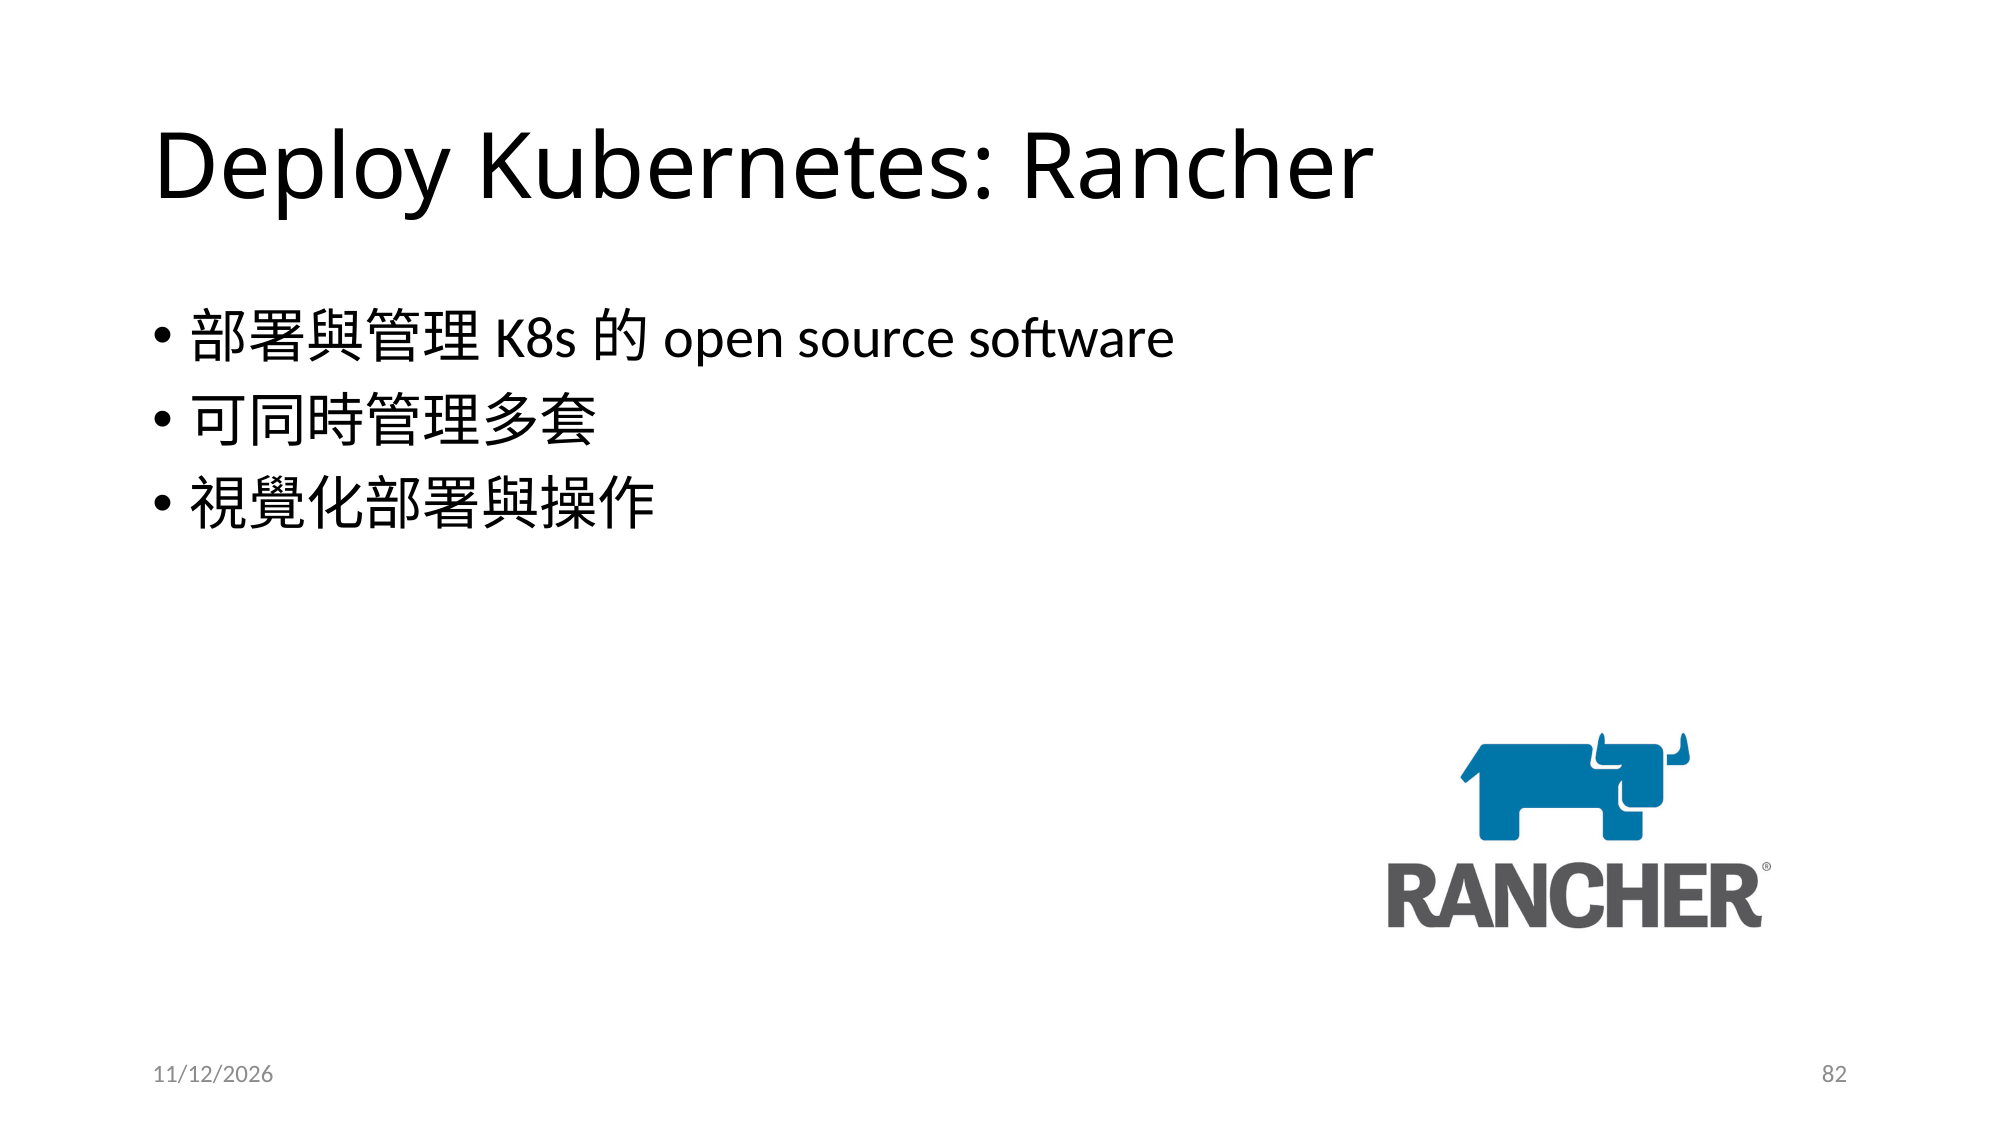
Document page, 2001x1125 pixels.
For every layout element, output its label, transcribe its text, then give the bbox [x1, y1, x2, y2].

title Deploy Kubernetes: Rancher [137, 59, 1863, 278]
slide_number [137, 1042, 588, 1103]
picture [1387, 680, 1772, 981]
list 部署與管理K8s的open source software 可同時管理多套 視覺化部署與操作 [137, 299, 1863, 1014]
slide_number 82 [1412, 1042, 1863, 1103]
